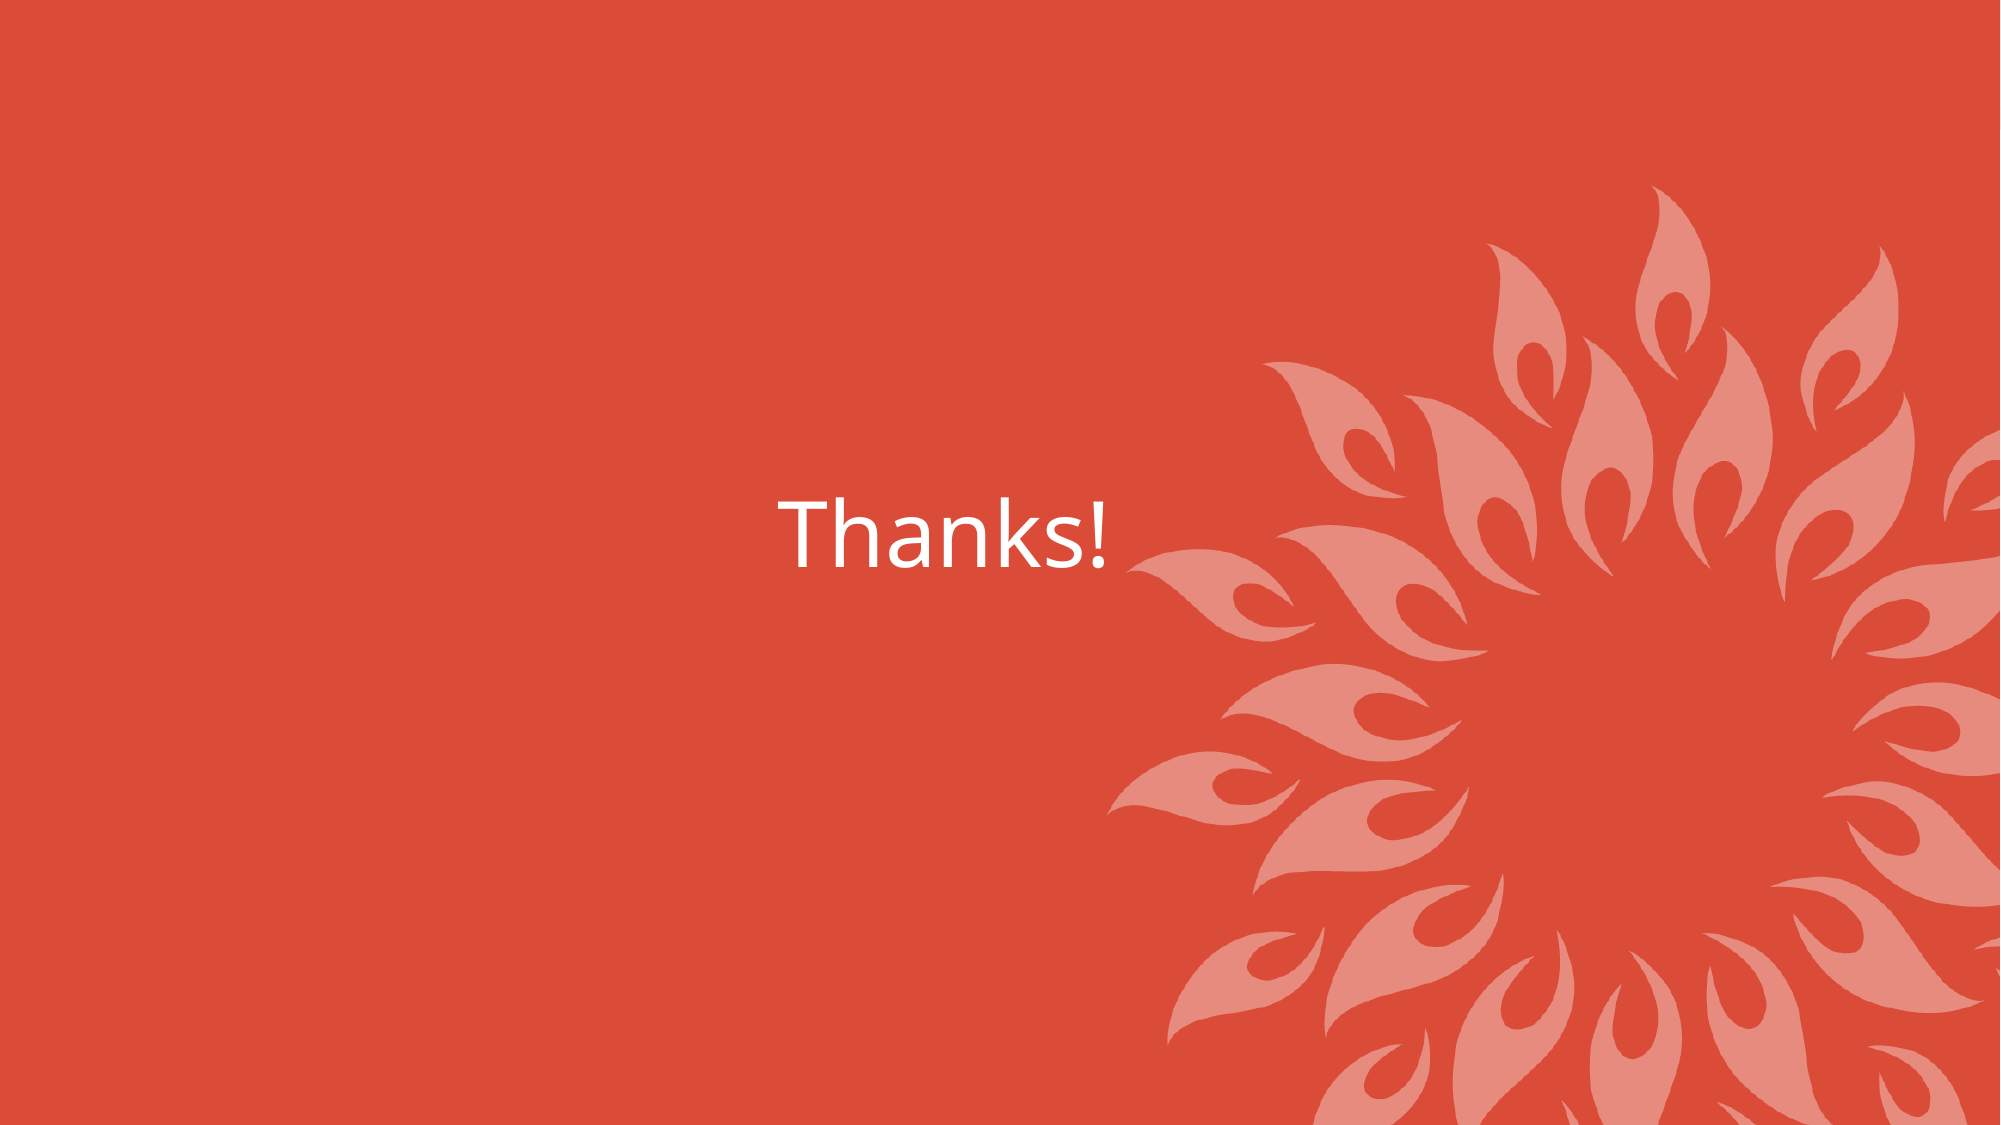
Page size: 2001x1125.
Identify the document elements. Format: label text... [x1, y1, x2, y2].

picture [958, 166, 2000, 1125]
text_box Thanks! [658, 468, 953, 594]
